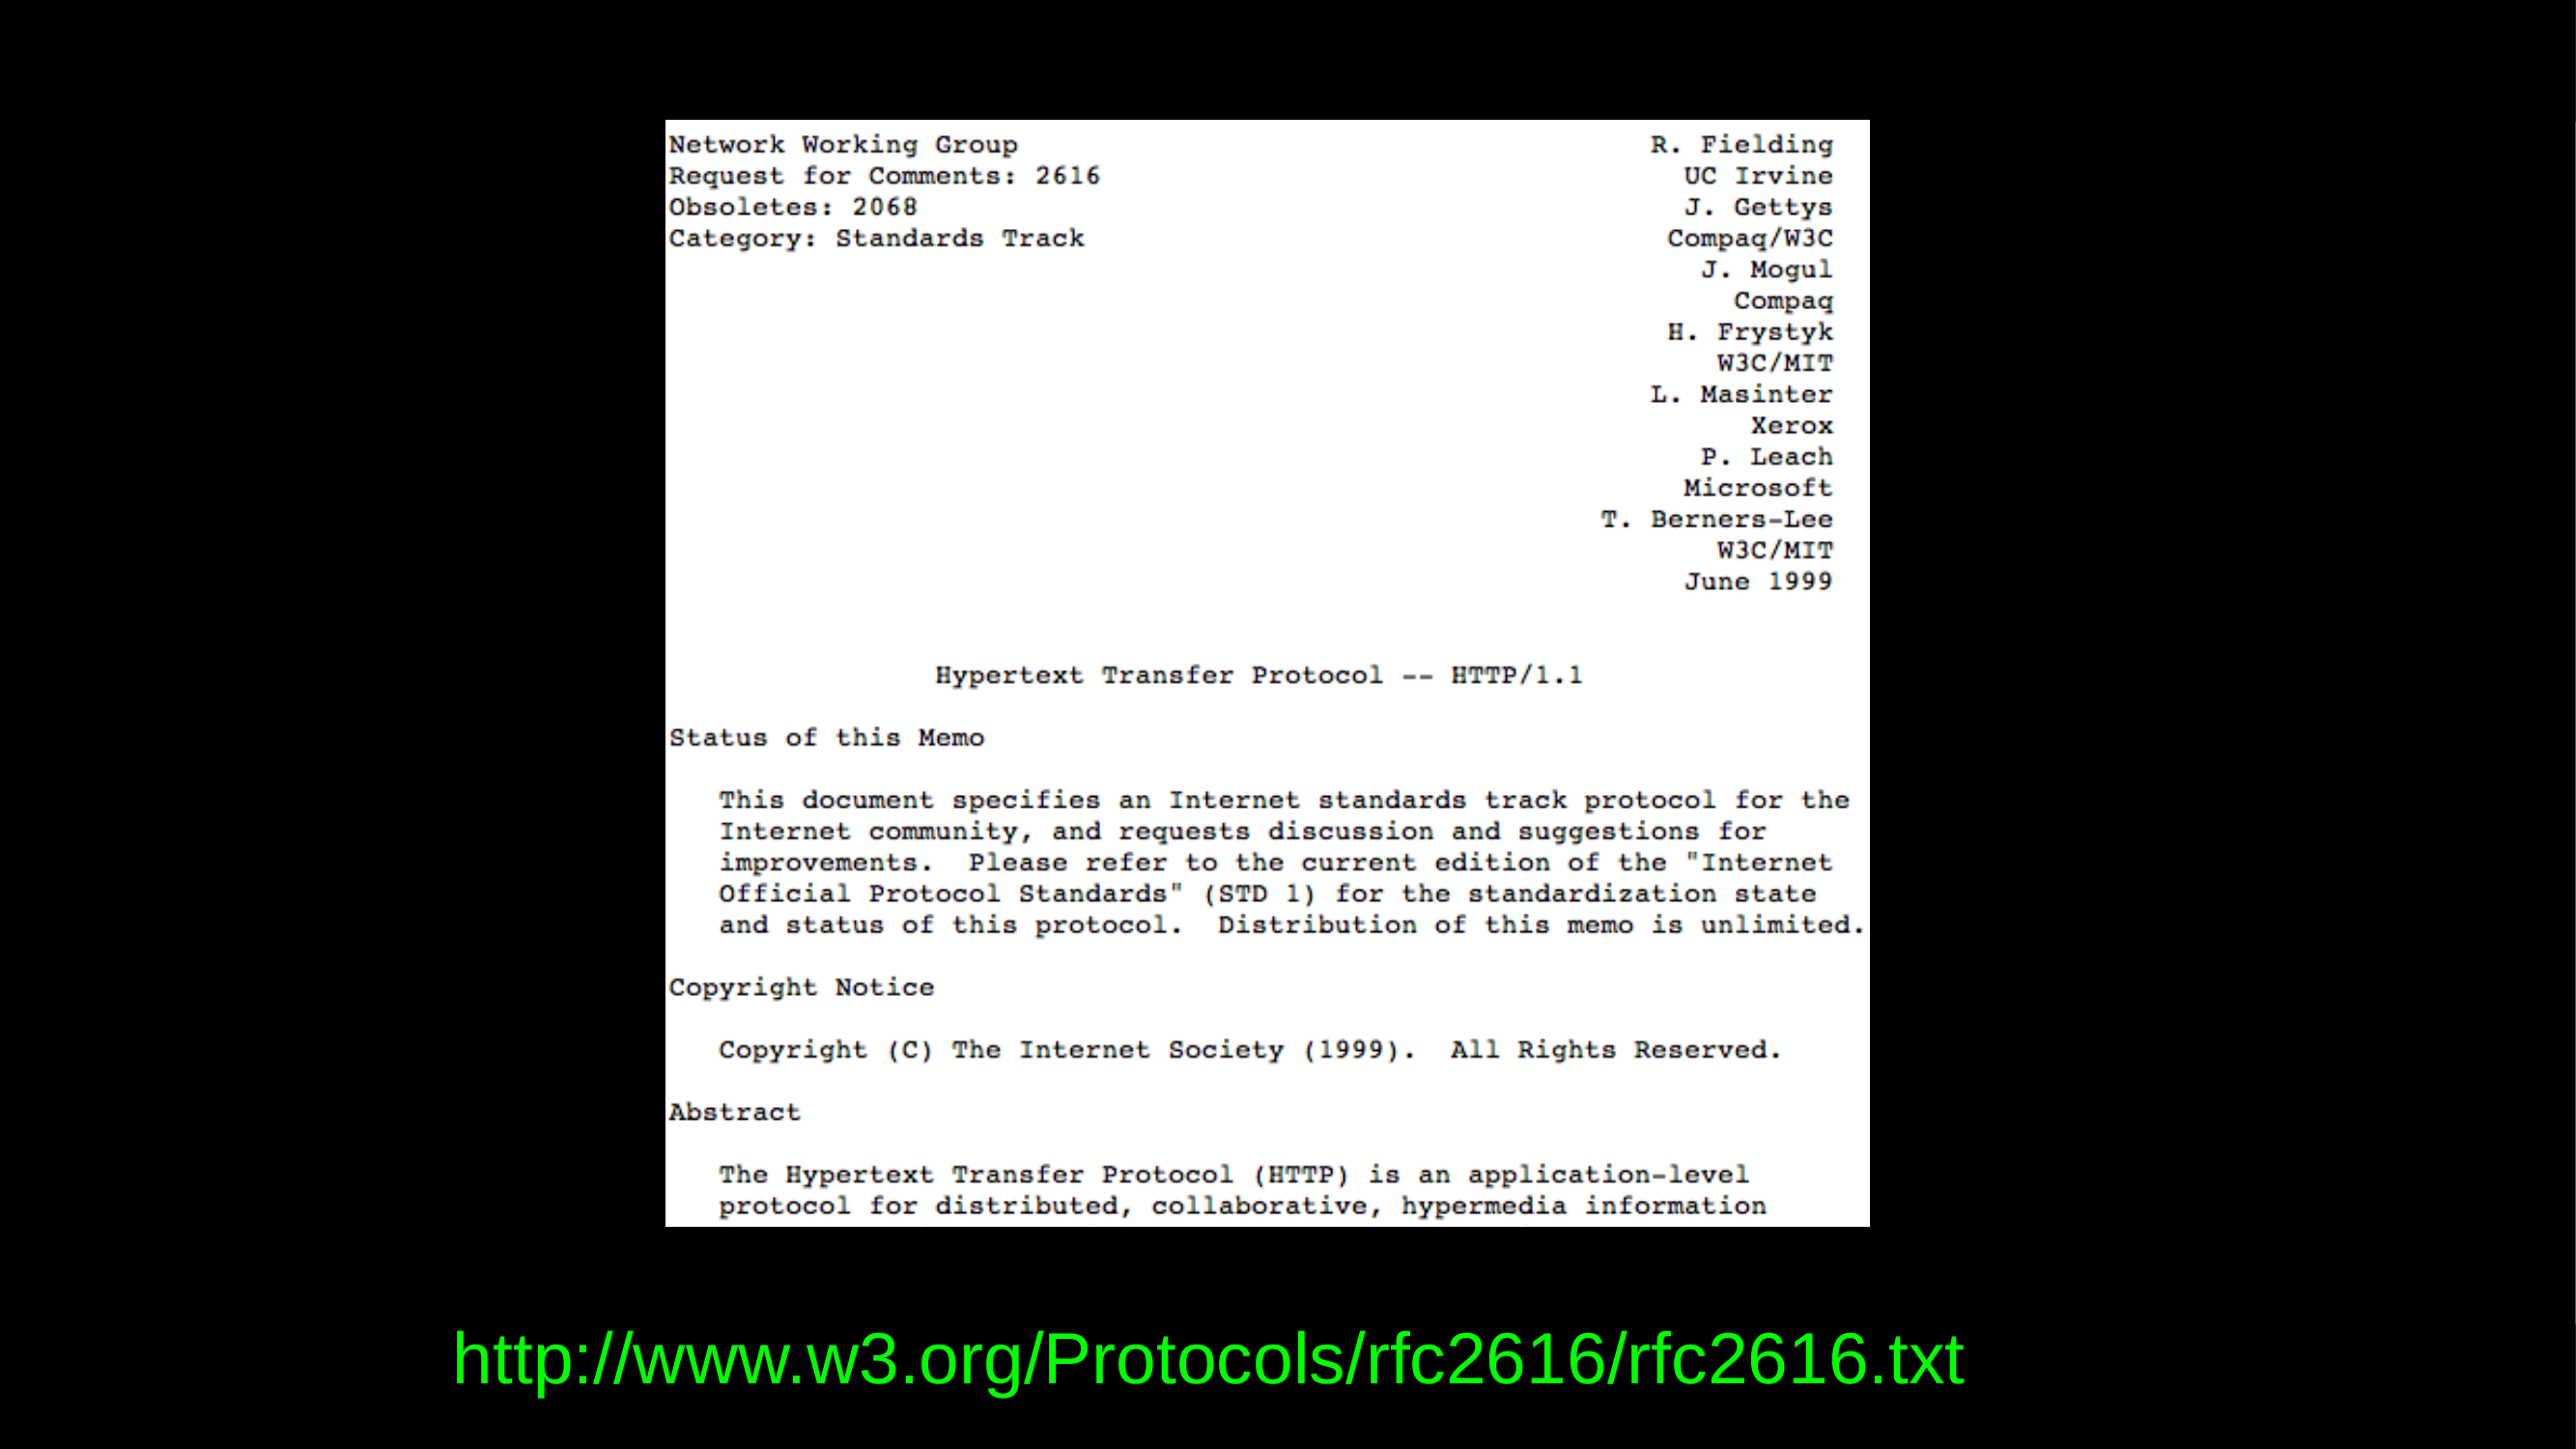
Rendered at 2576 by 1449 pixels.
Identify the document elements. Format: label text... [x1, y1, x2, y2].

picture [665, 120, 1870, 1228]
text_box http://www.w3.org/Protocols/rfc2616/rfc2616.txt [280, 1305, 2139, 1405]
